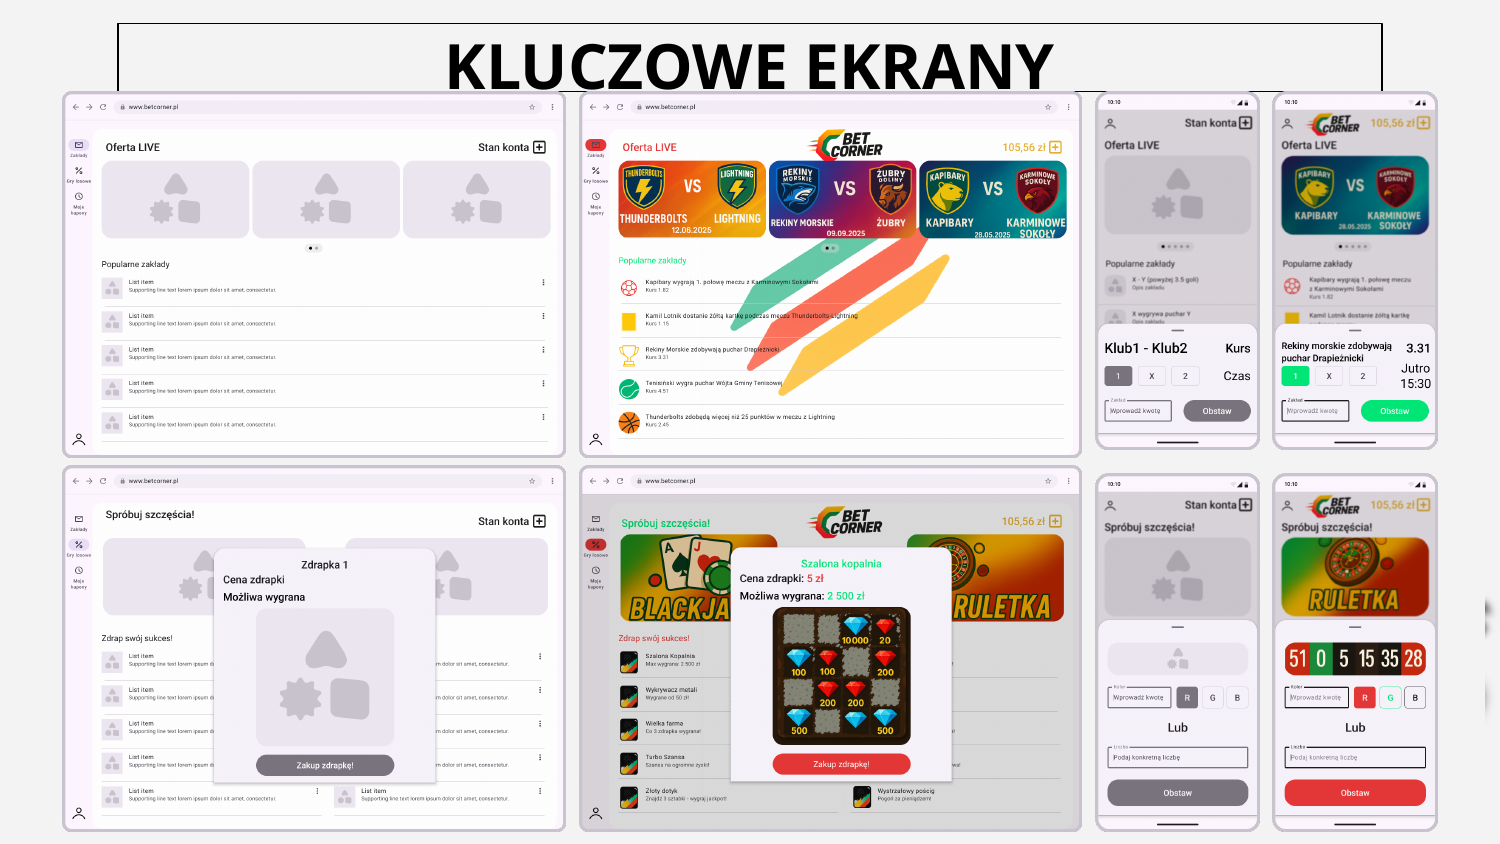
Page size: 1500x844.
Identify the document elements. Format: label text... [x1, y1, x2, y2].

picture [12, 13, 566, 832]
picture [1094, 472, 1260, 832]
title KLUCZOWE EKRANY [182, 23, 1309, 92]
picture [578, 91, 1082, 458]
picture [1094, 91, 1260, 451]
picture [1272, 21, 1500, 832]
picture [578, 464, 1082, 832]
